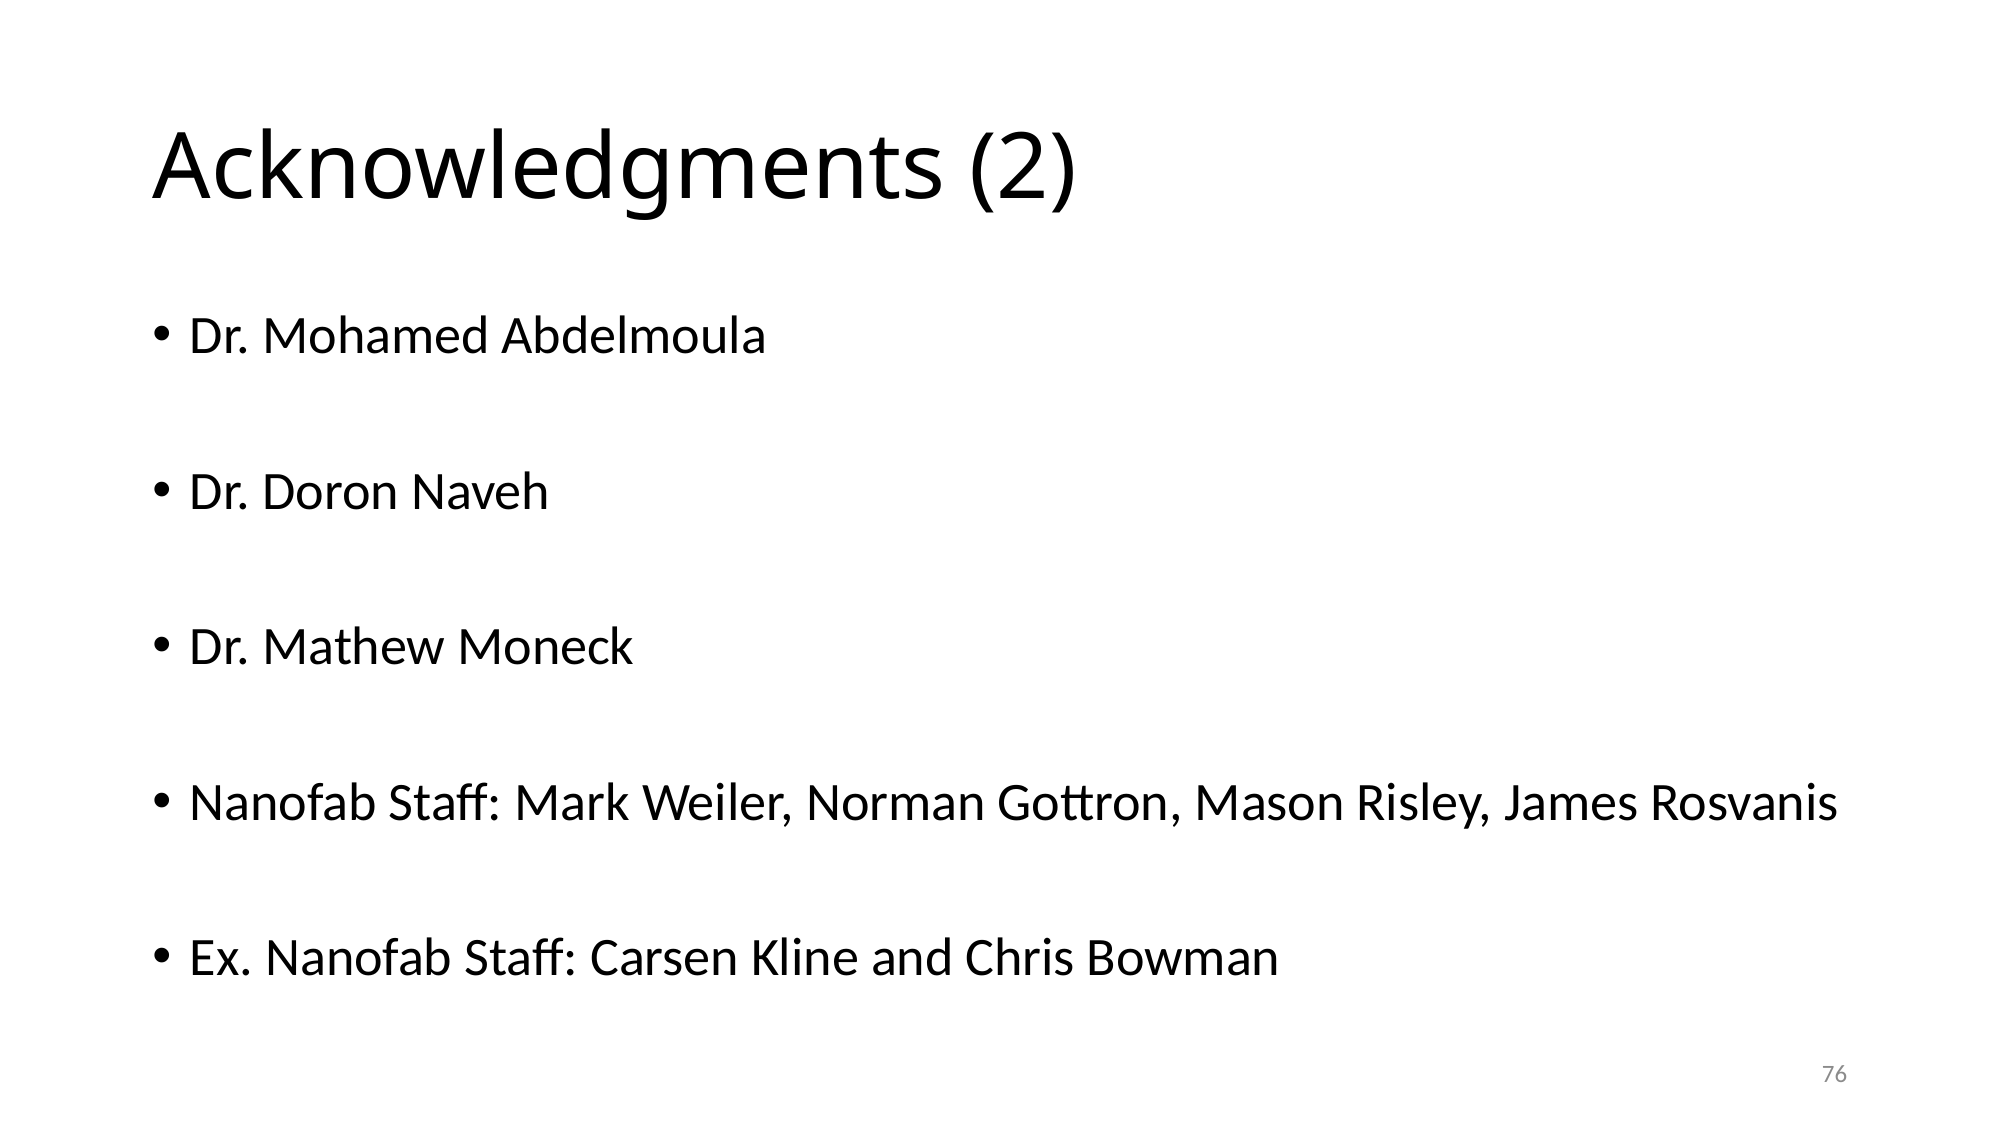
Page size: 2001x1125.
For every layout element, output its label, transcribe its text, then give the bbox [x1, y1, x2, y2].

title Acknowledgments (2) [137, 59, 1863, 278]
slide_number 76 [1412, 1042, 1863, 1103]
list Dr. Mohamed Abdelmoula Dr. Doron Naveh Dr. Mathew Moneck Nanofab Staff: Mark Weiler, Norman Gottron, Mason Risley, James Rosvanis Ex. Nanofab Staff: Carsen Kline and Chris Bowman [137, 299, 1863, 1014]
